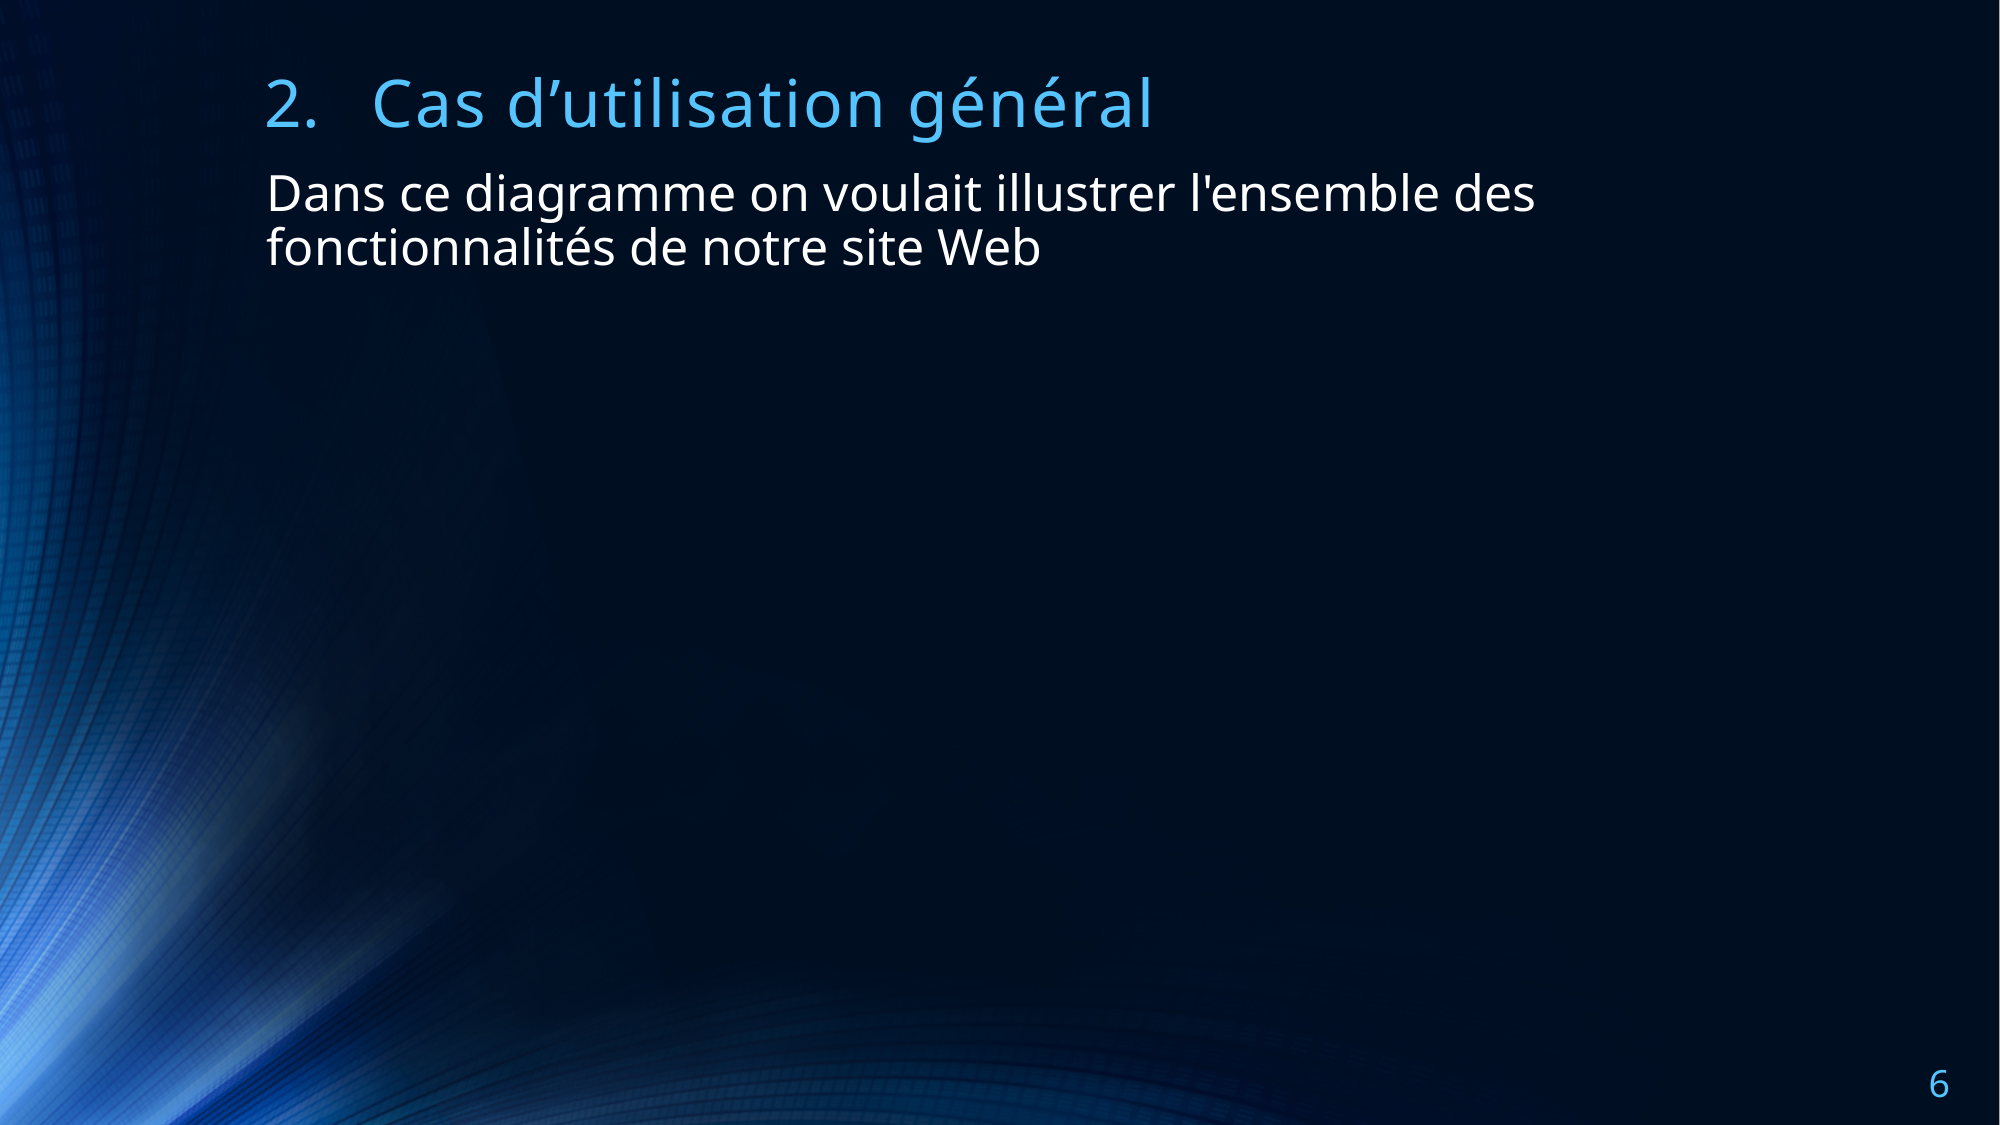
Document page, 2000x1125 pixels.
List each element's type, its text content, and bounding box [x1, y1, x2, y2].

title Cas d’utilisation général [249, 62, 1838, 220]
list Dans ce diagramme on voulait illustrer l'ensemble des fonctionnalités de notre site Web [251, 160, 1843, 315]
picture [0, 0, 2000, 1125]
slide_number 6 [1827, 1059, 1966, 1105]
